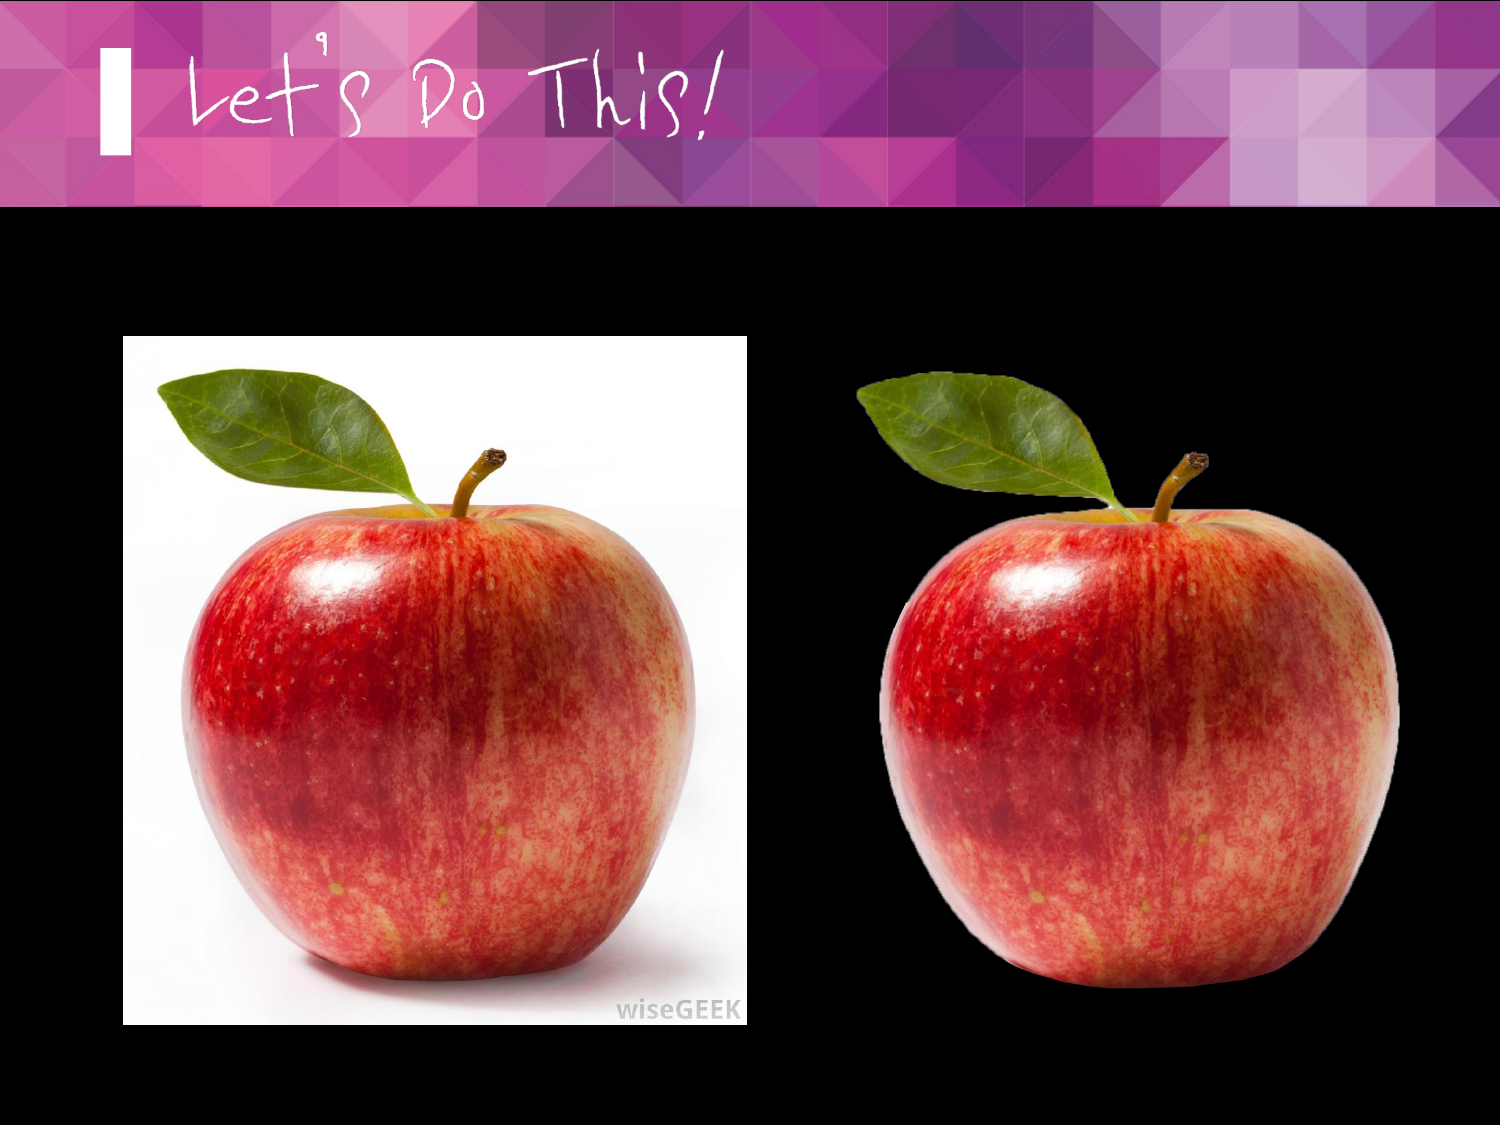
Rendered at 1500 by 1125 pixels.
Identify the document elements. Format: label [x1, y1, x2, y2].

picture [123, 336, 747, 1025]
picture [0, 0, 1500, 250]
picture [856, 371, 1400, 991]
